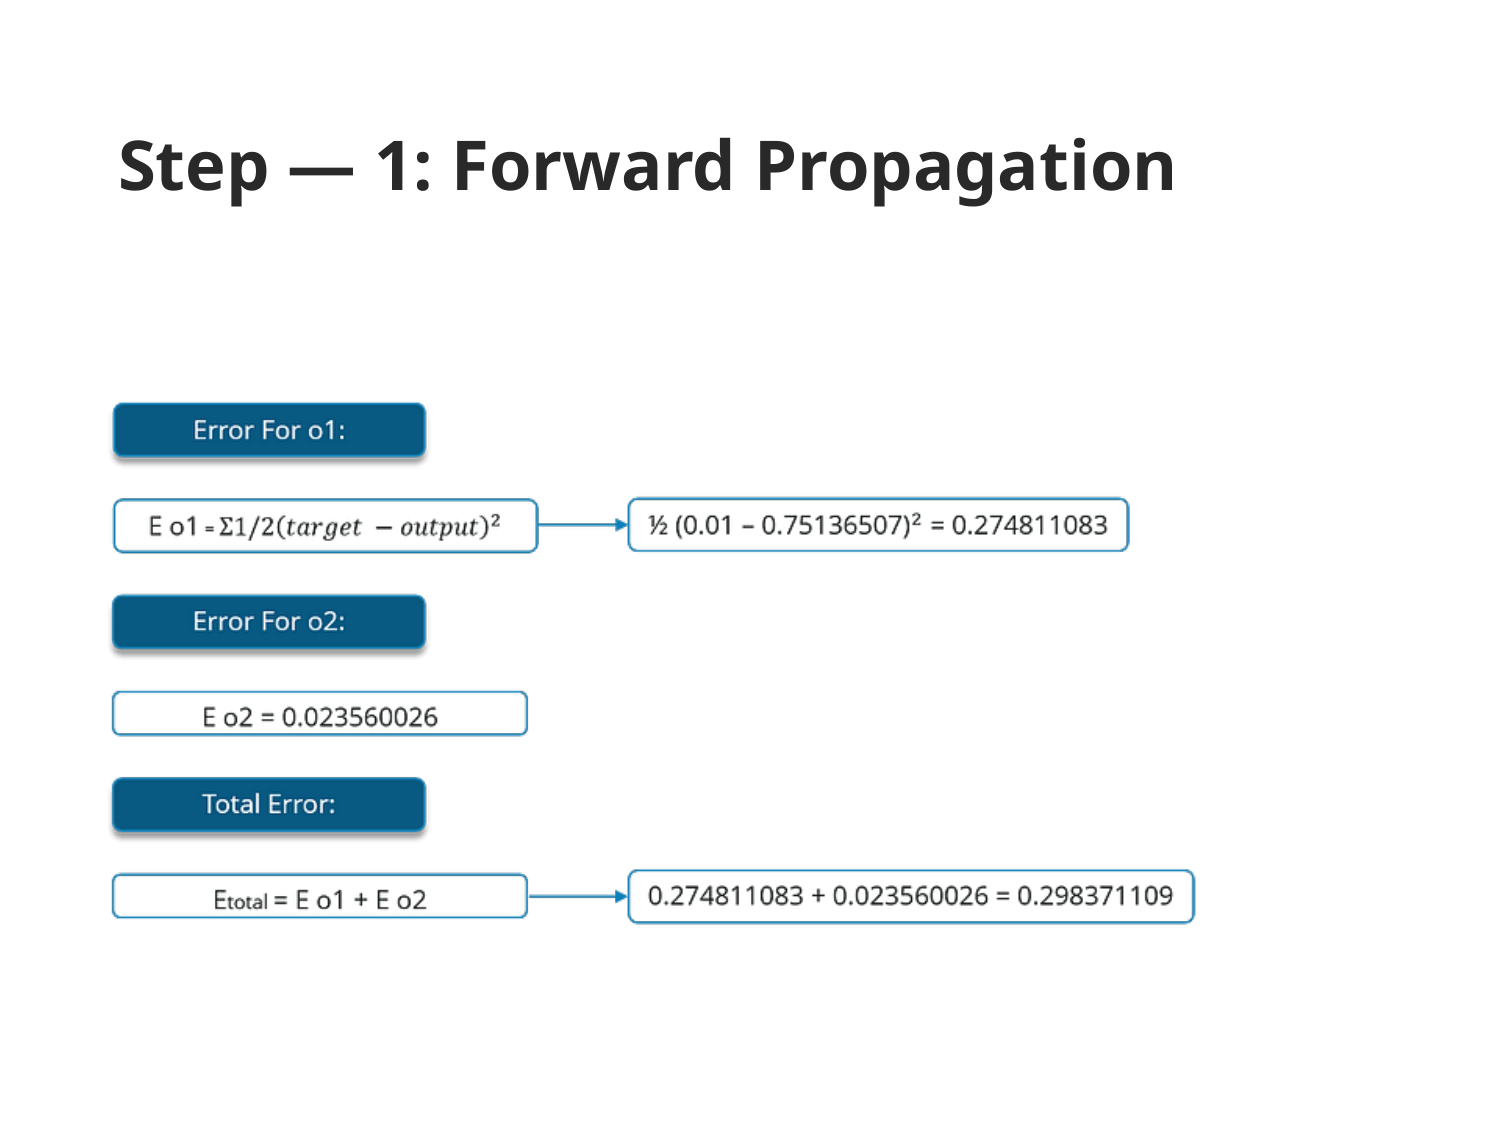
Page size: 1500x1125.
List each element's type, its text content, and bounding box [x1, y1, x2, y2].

title Step — 1: Forward Propagation [103, 59, 1397, 278]
picture [103, 400, 1197, 931]
